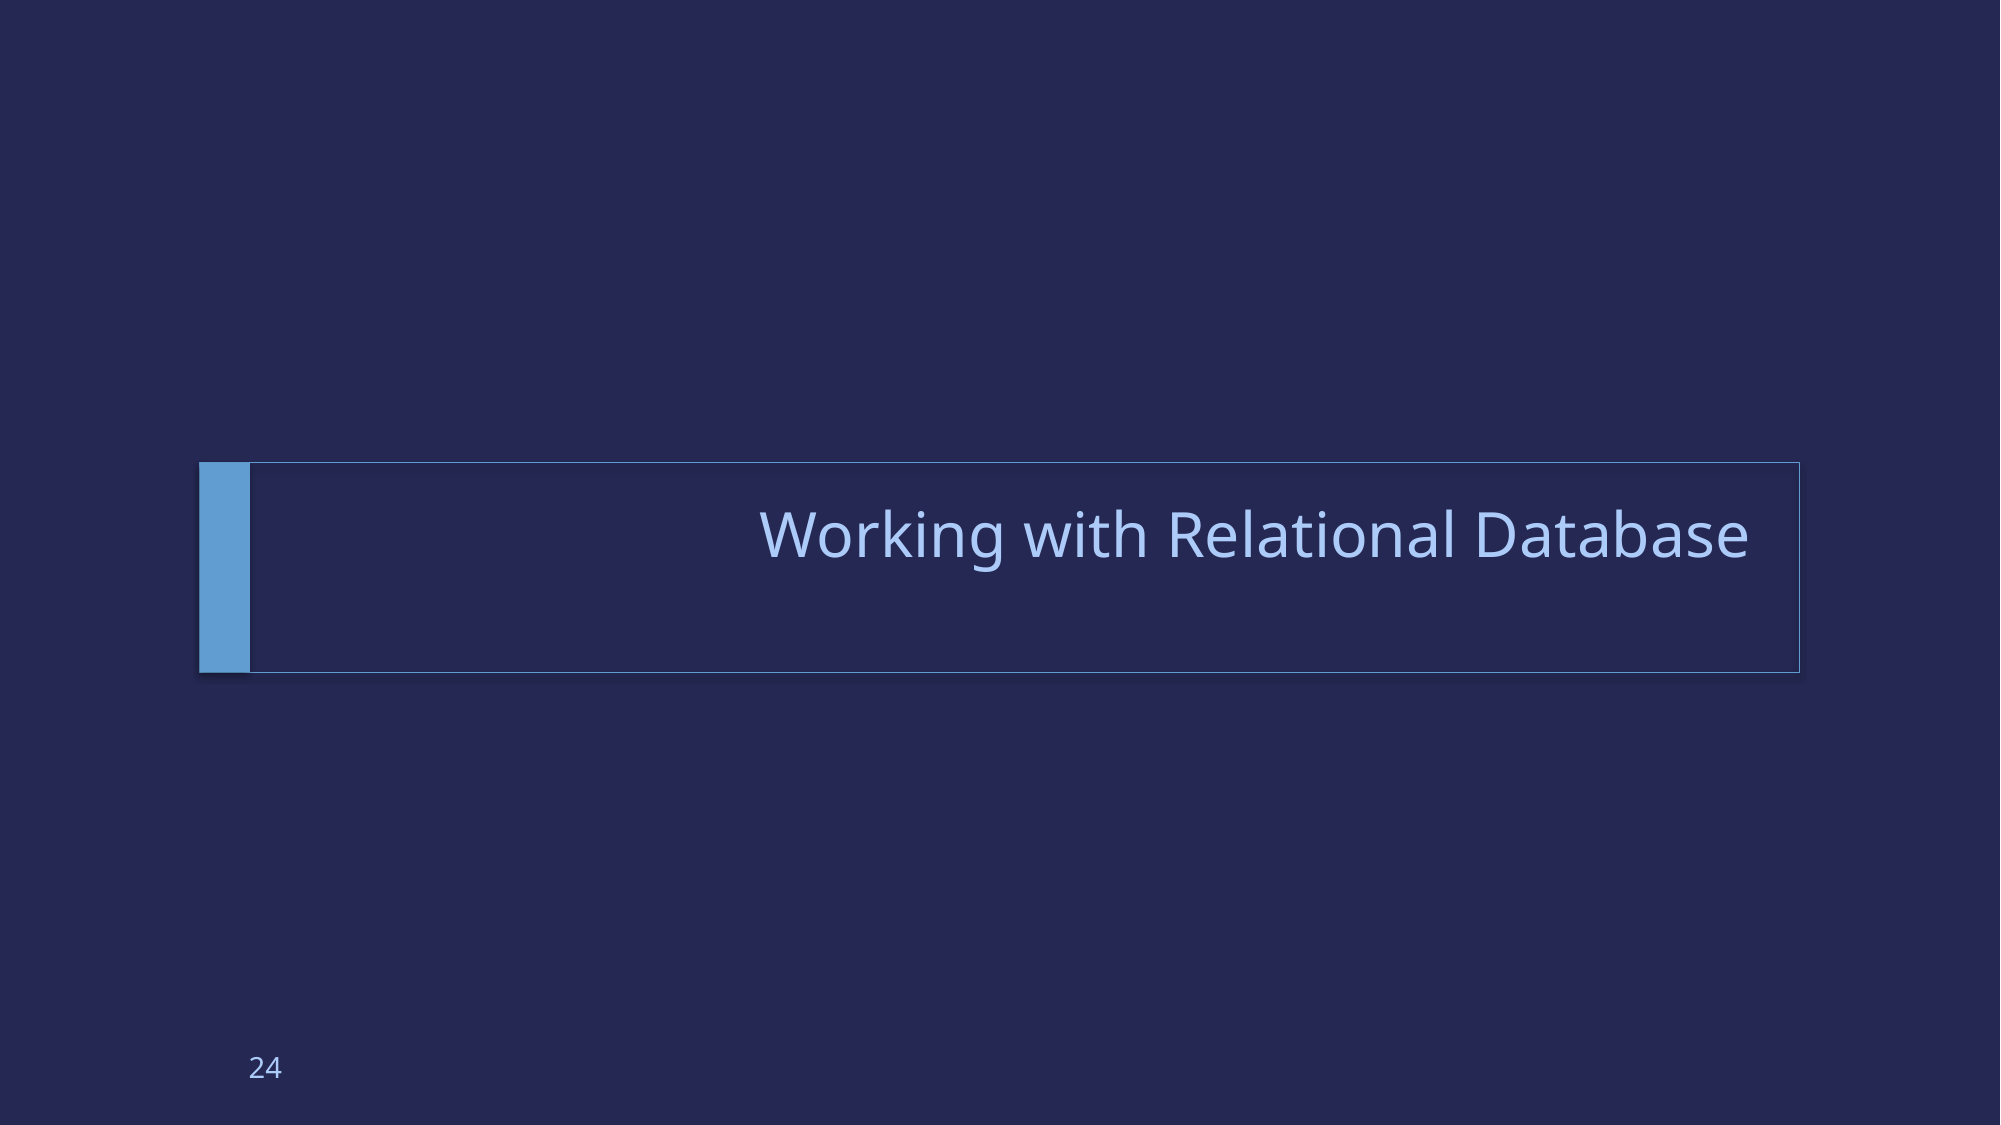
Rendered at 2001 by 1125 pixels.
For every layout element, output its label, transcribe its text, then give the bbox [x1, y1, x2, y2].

title Working with Relational Database [266, 487, 1767, 663]
slide_number 24 [233, 1042, 567, 1103]
